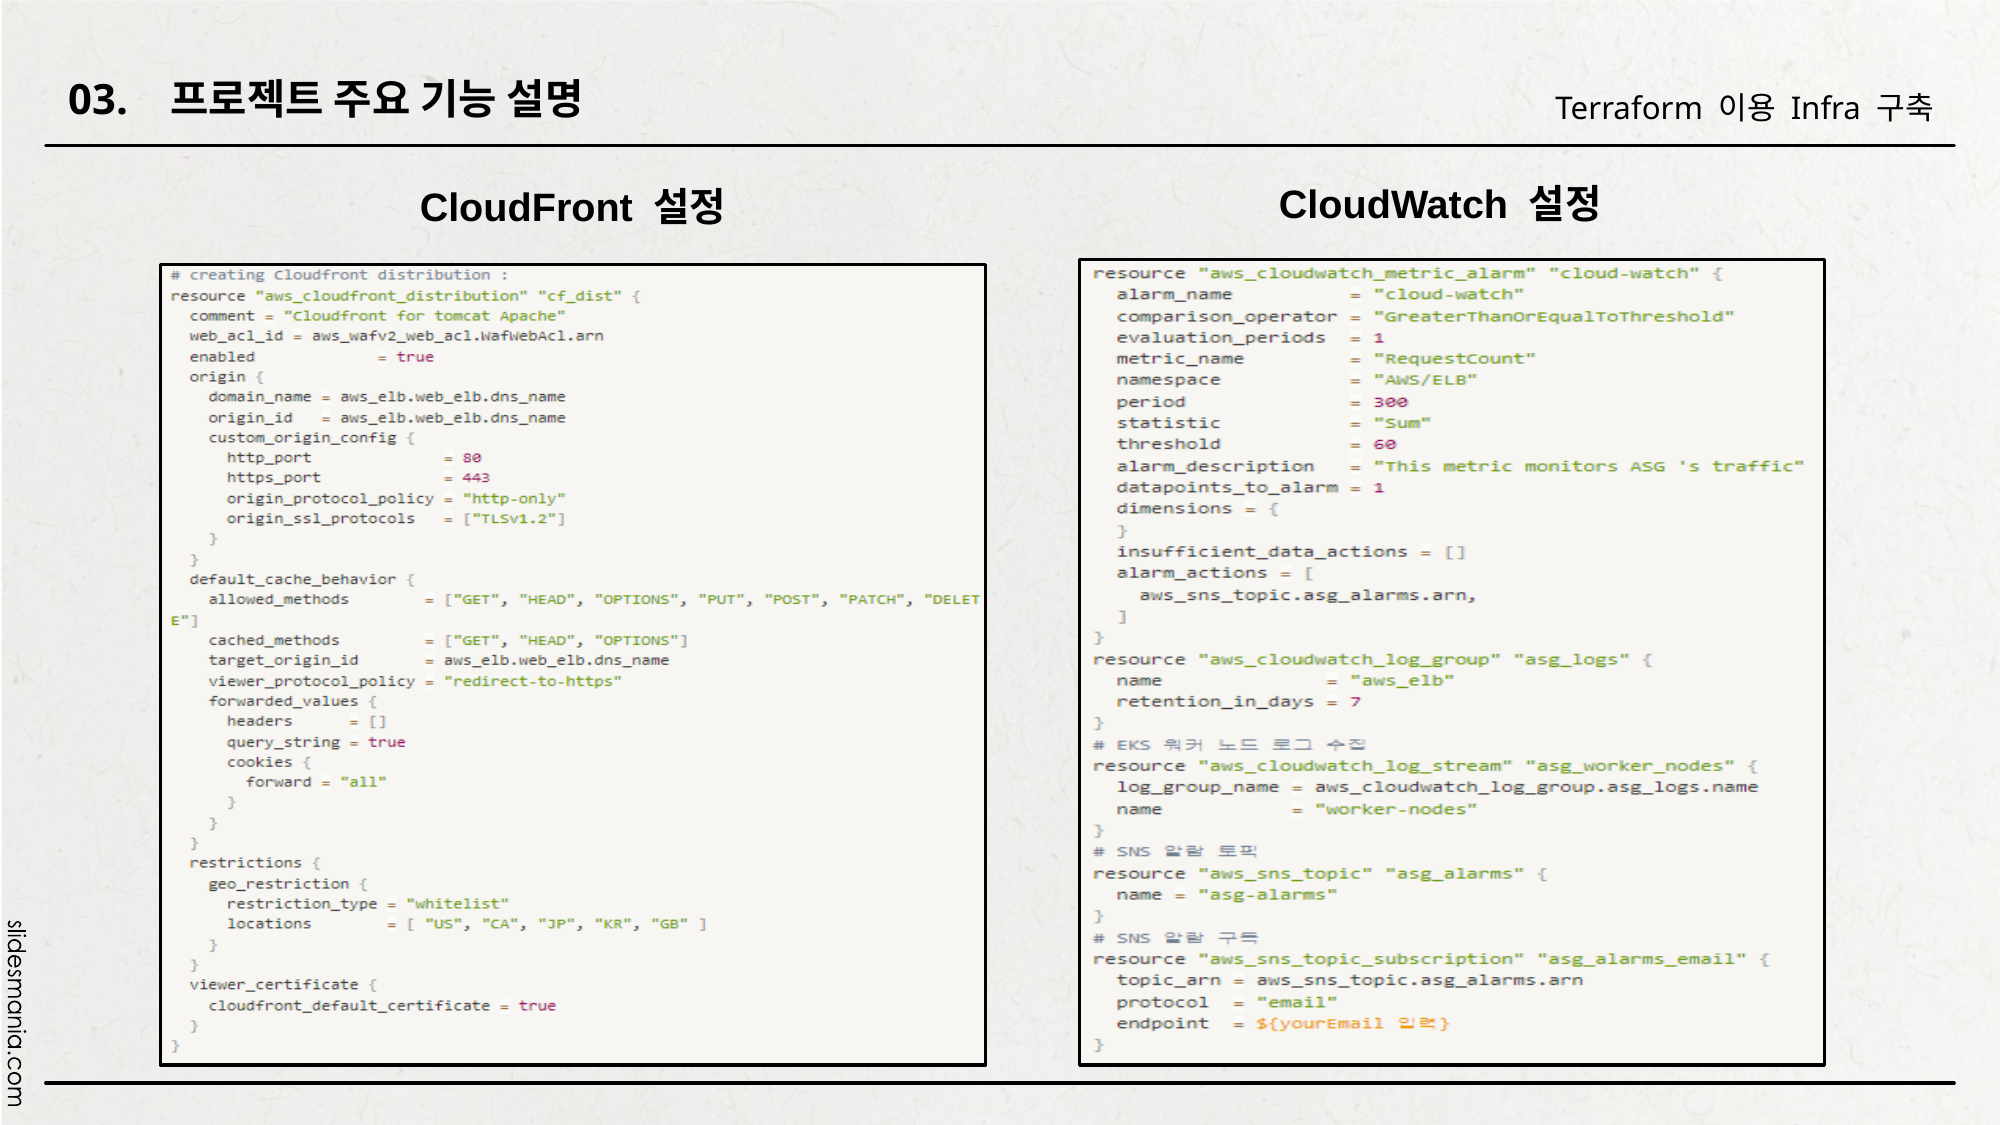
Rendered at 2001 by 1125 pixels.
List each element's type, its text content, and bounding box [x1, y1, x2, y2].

title CloudFront 설정 [295, 155, 851, 257]
picture [1080, 260, 1824, 1064]
picture [161, 266, 985, 1064]
subtitle 03. 프로젝트 주요 기능 설명 [48, 51, 922, 146]
subtitle Terraform 이용 Infra 구축 [1081, 51, 1955, 146]
title CloudWatch 설정 [1162, 152, 1718, 254]
